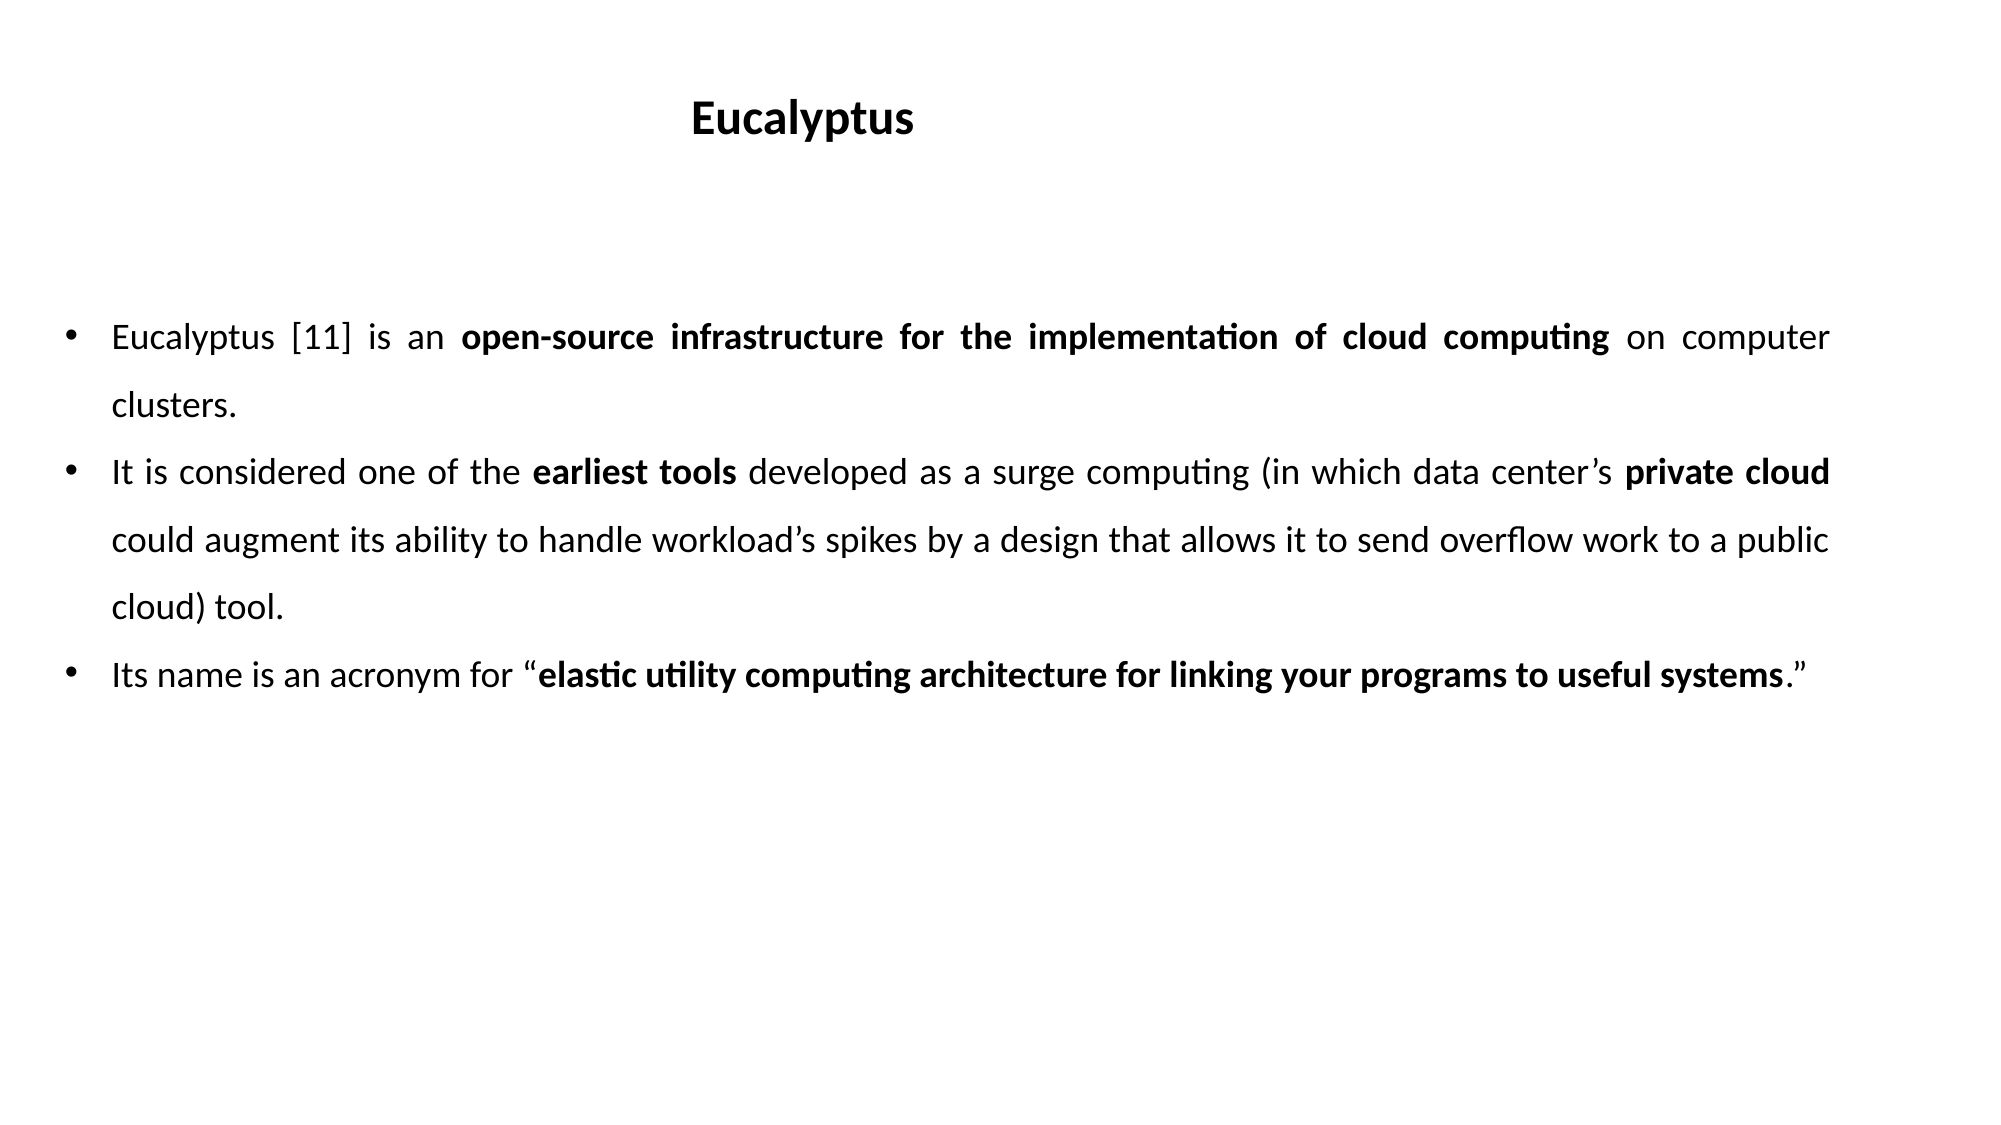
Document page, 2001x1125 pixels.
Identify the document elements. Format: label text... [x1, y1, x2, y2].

text_box Eucalyptus [11] is an open-source infrastructure for the implementation of cloud computing on computer clusters. It is considered one of the earliest tools developed as a surge computing (in which data center’s private cloud could augment its ability to handle workload’s spikes by a design that allows it to send overflow work to a public cloud) tool. Its name is an acronym for “elastic utility computing architecture for linking your programs to useful systems.” [50, 282, 1846, 702]
text_box Eucalyptus [548, 76, 1057, 152]
